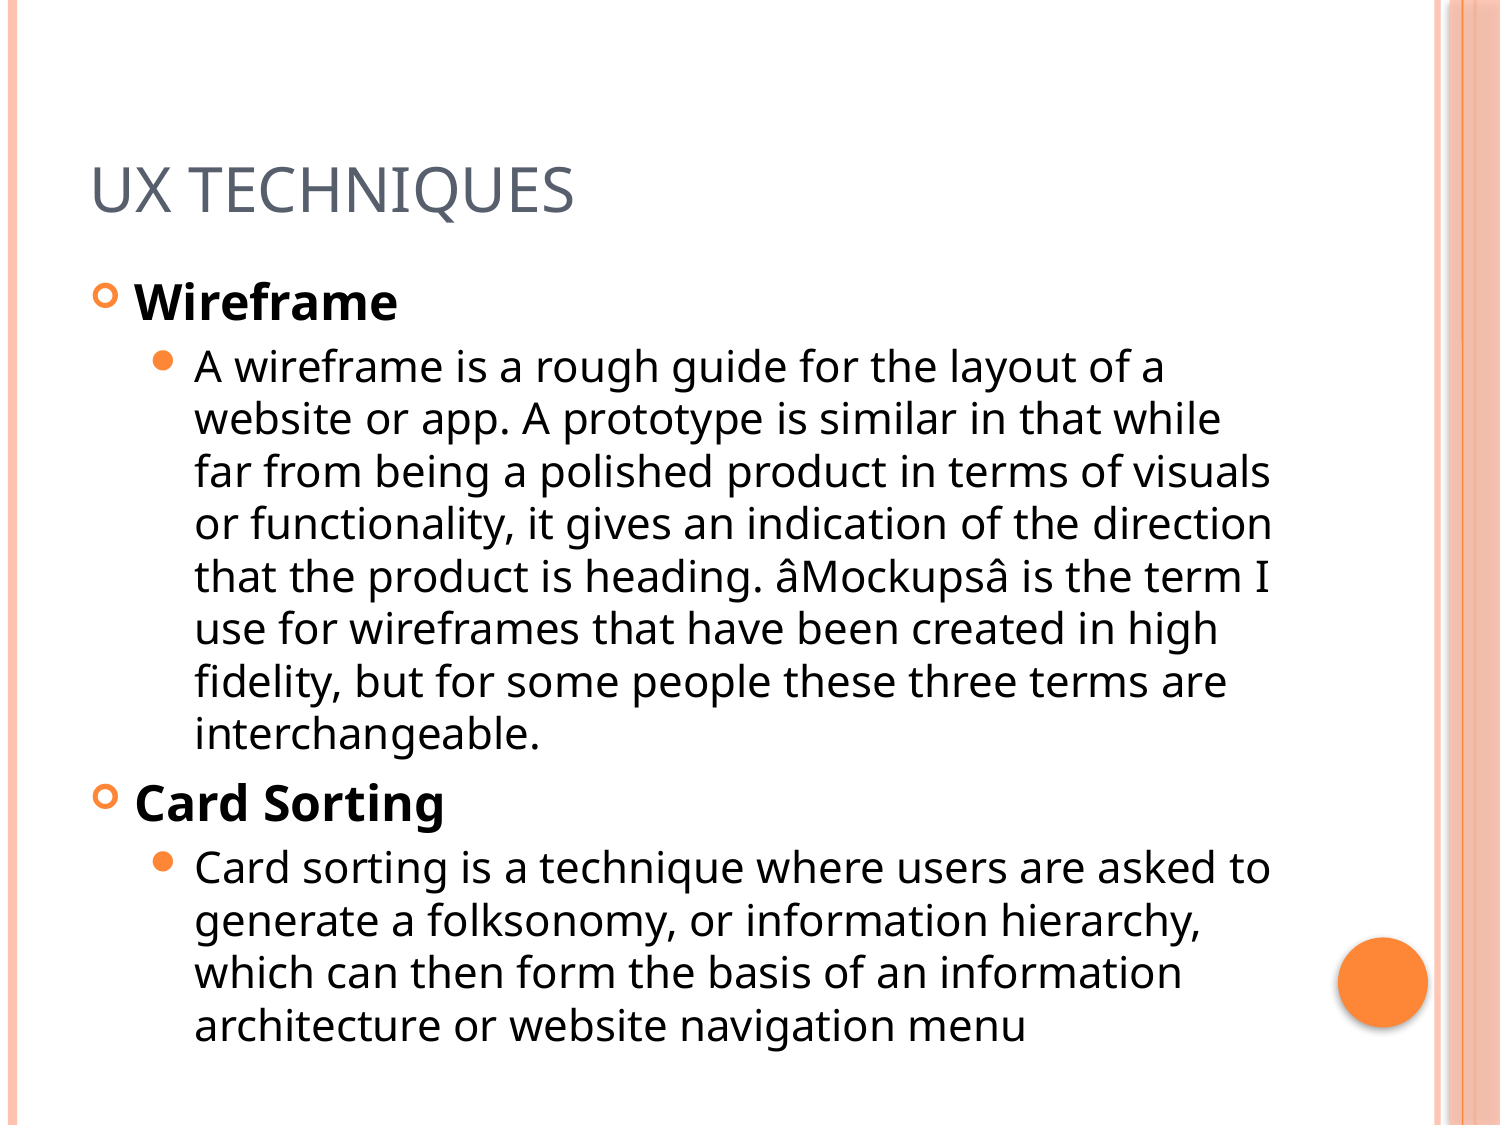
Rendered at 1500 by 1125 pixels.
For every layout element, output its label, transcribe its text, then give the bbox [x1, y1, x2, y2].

title UX Techniques [75, 45, 1300, 233]
list Wireframe A wireframe is a rough guide for the layout of a website or app. A prototype is similar in that while far from being a polished product in terms of visuals or functionality, it gives an indication of the direction that the product is heading. âMockupsâ is the term I use for wireframes that have been created in high fidelity, but for some people these three terms are interchangeable. Card Sorting Card sorting is a technique where users are asked to generate a folksonomy, or information hierarchy, which can then form the basis of an information architecture or website navigation menu [75, 262, 1300, 1062]
